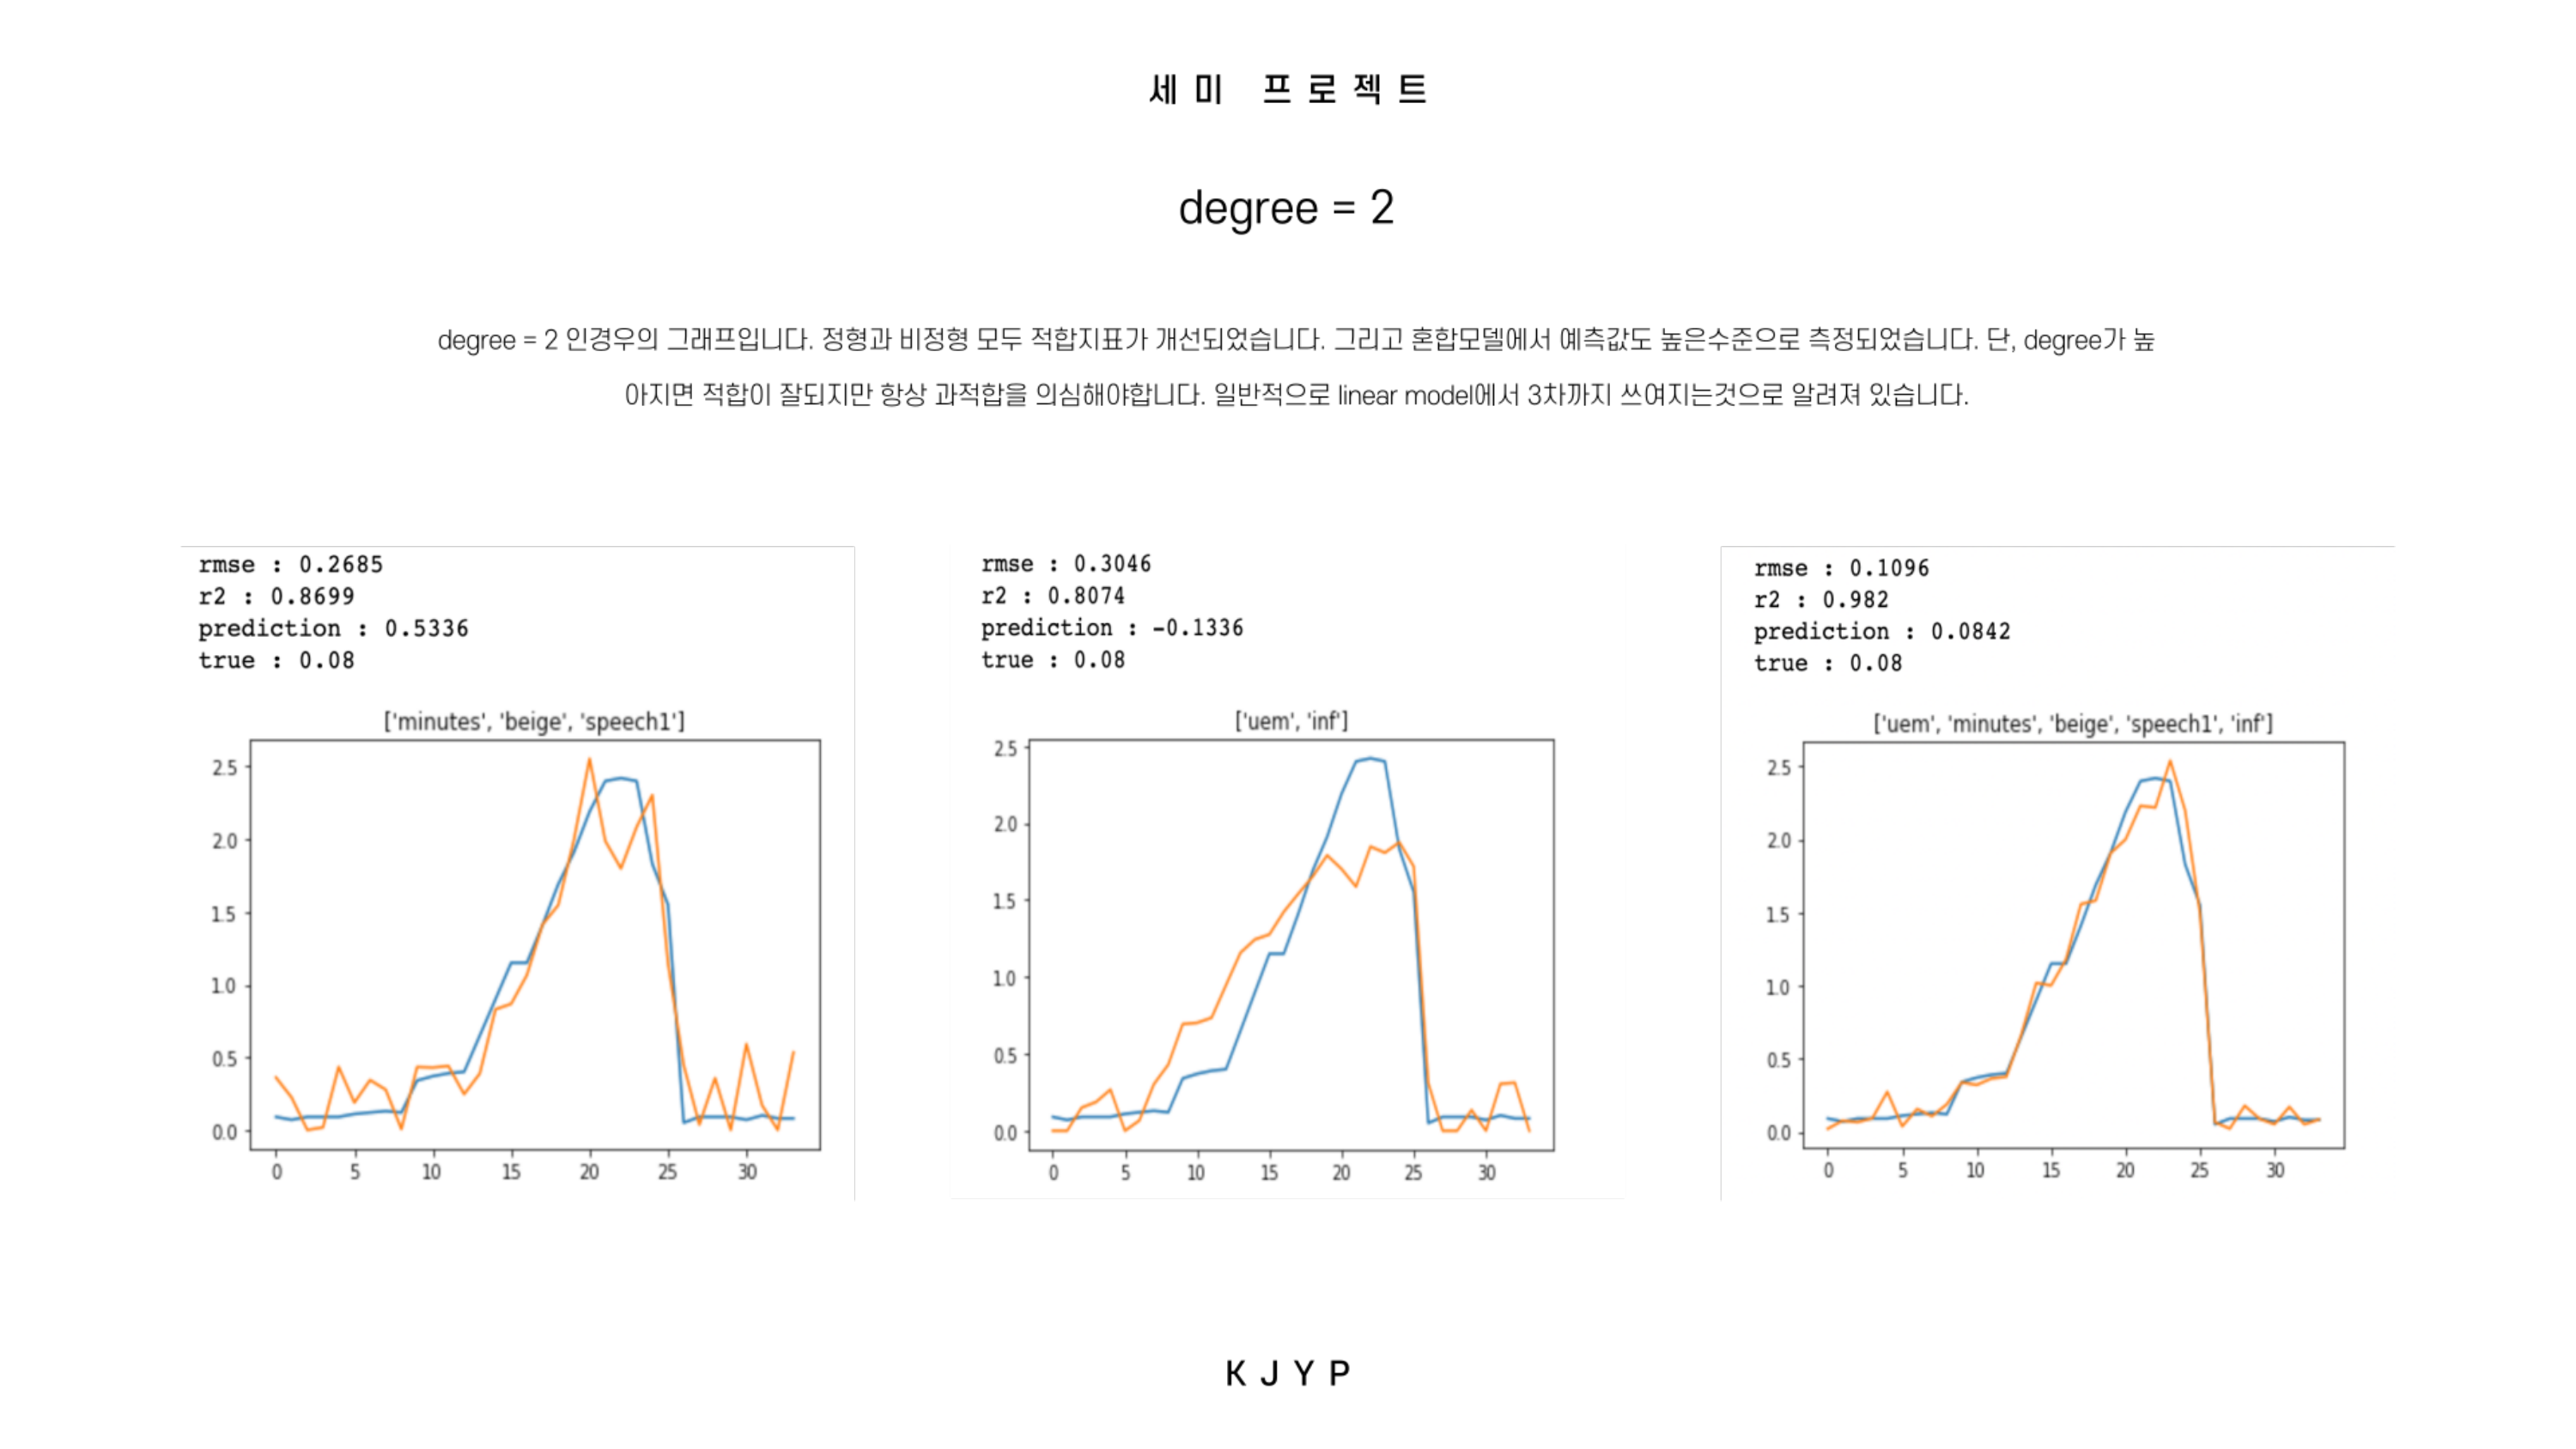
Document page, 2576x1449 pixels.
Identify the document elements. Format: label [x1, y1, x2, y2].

picture [179, 544, 2396, 1202]
picture [981, 168, 1413, 254]
picture [556, 61, 1440, 119]
picture [556, 1344, 1364, 1401]
picture [424, 318, 2166, 419]
